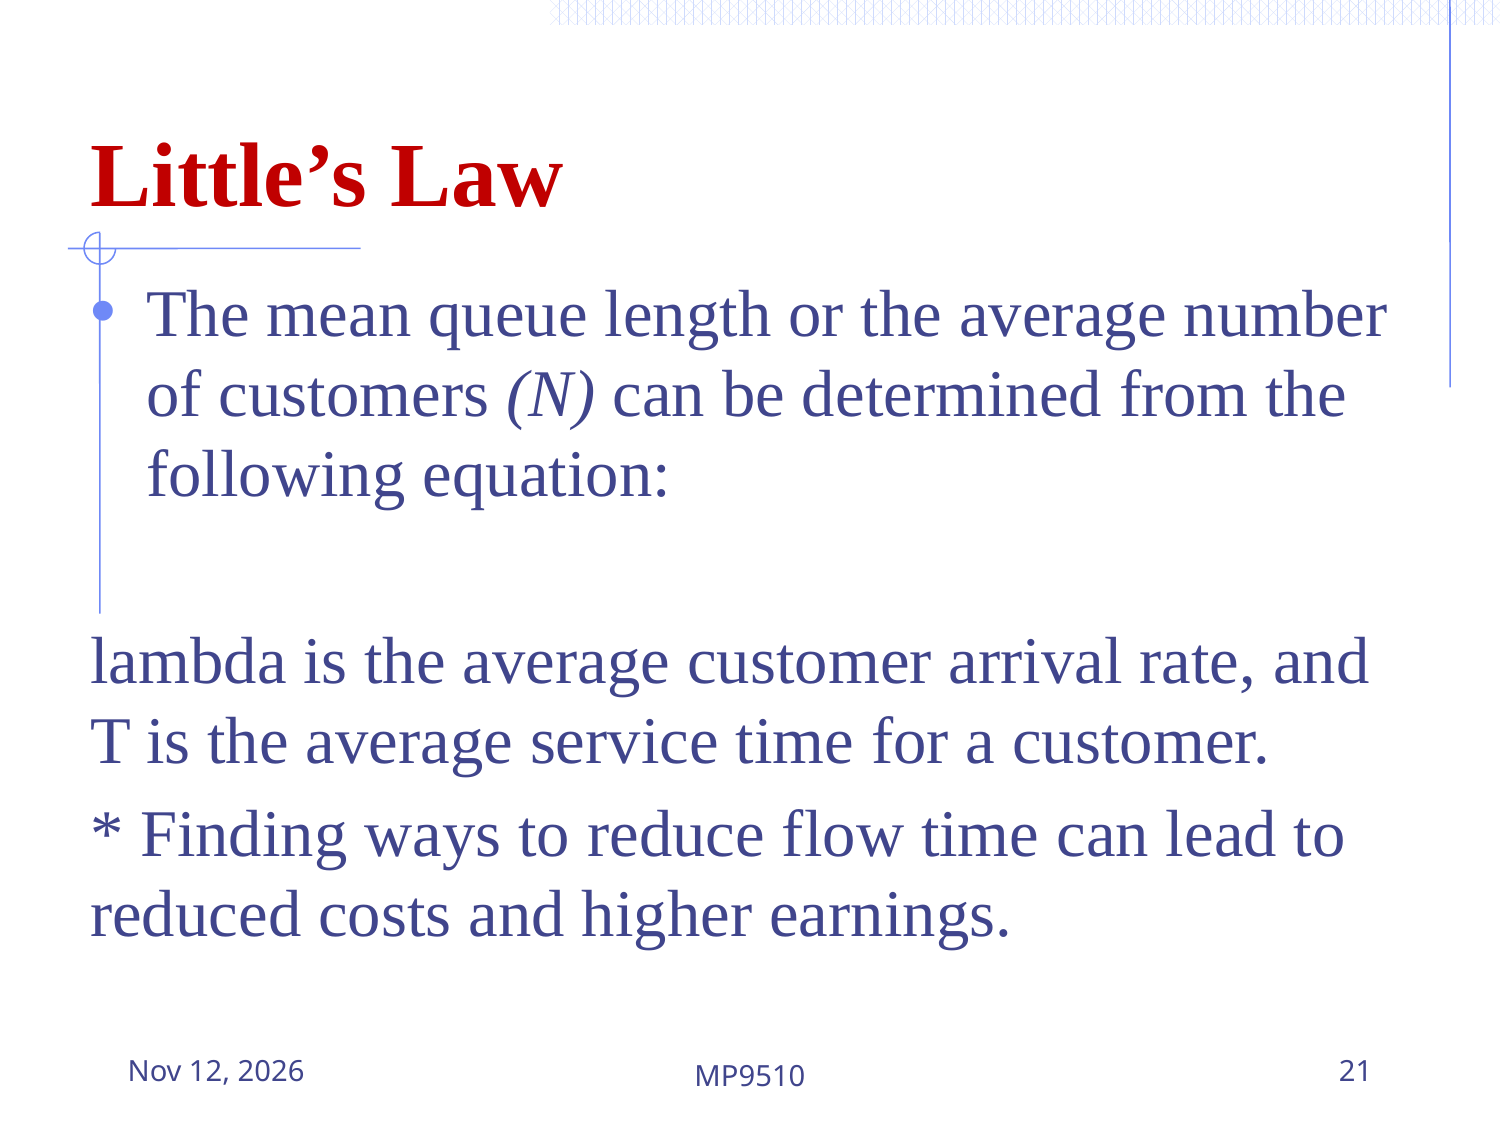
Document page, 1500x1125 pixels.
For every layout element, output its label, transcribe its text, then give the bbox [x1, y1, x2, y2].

slide_number 13-Jul-23 [112, 1024, 426, 1101]
footer MP9510 [512, 1024, 988, 1101]
title Little’s Law [75, 45, 1426, 233]
slide_number 21 [1074, 1024, 1388, 1101]
